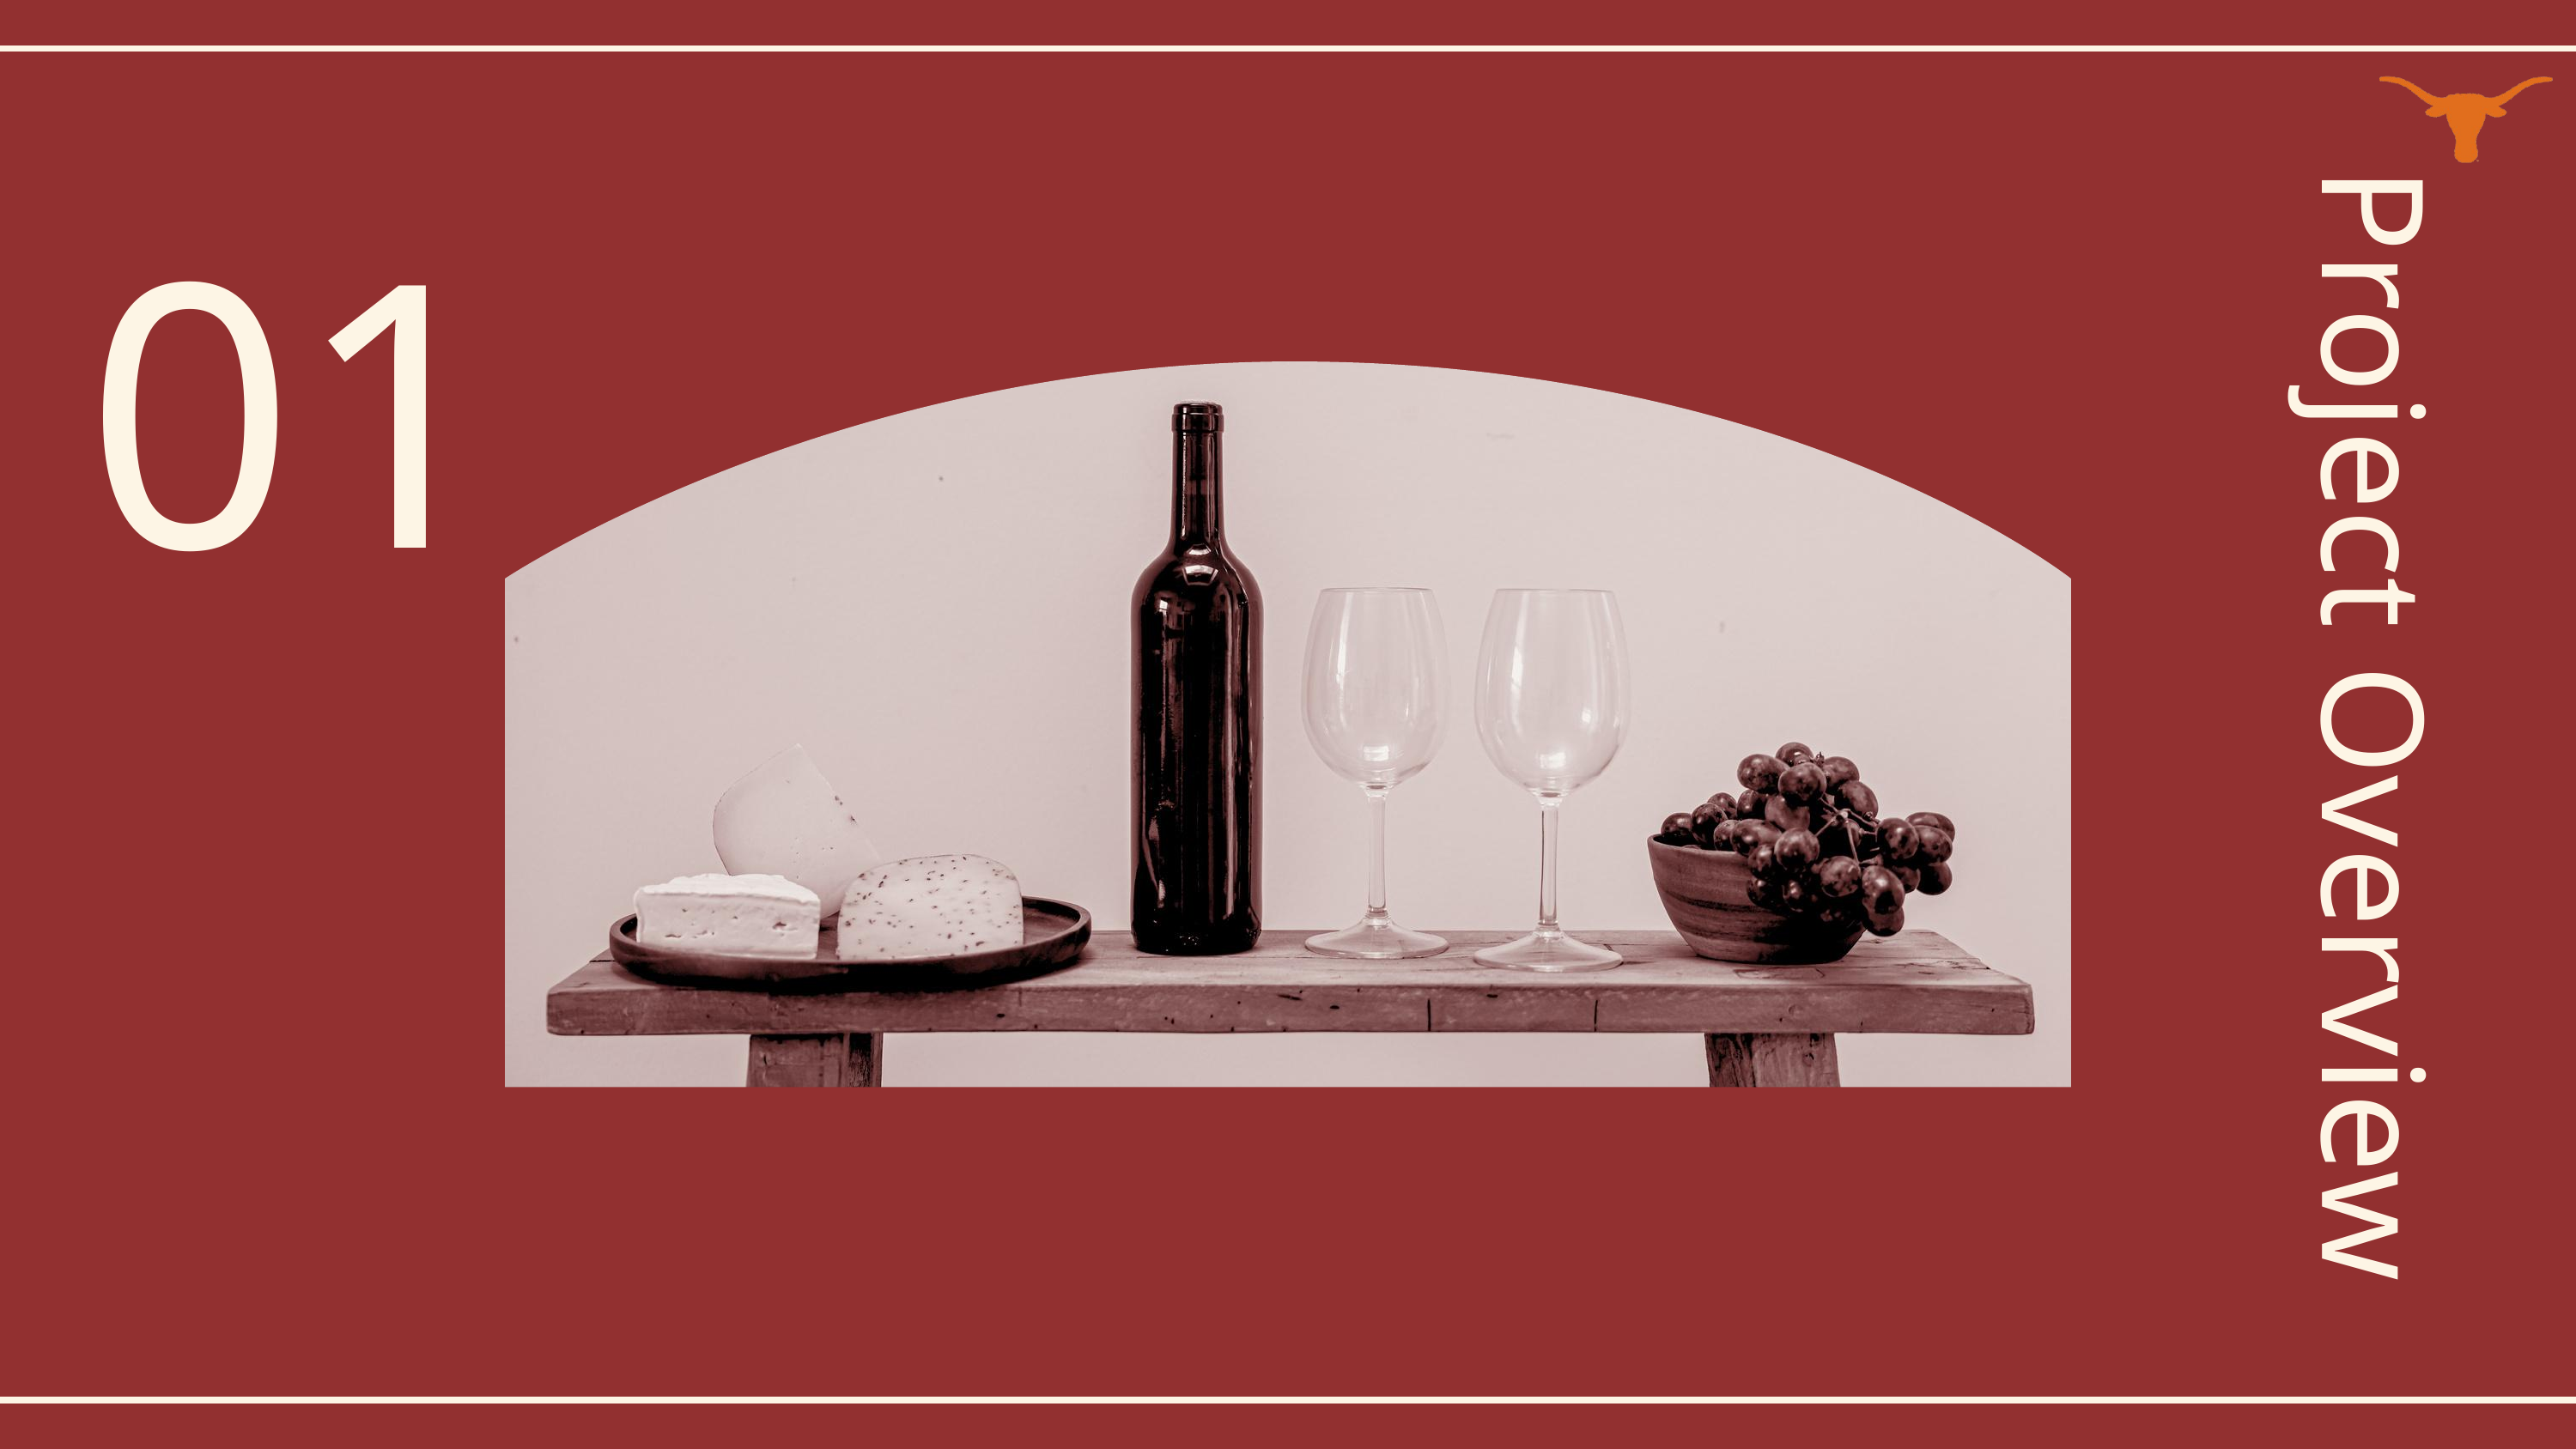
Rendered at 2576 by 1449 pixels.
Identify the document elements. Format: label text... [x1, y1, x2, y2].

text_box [0, 1375, 2576, 1404]
text_box Project Overview [2293, 125, 2498, 1324]
text_box [505, 361, 2071, 1088]
picture [2375, 65, 2560, 175]
text_box 01 [37, 92, 556, 622]
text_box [0, 24, 2576, 52]
